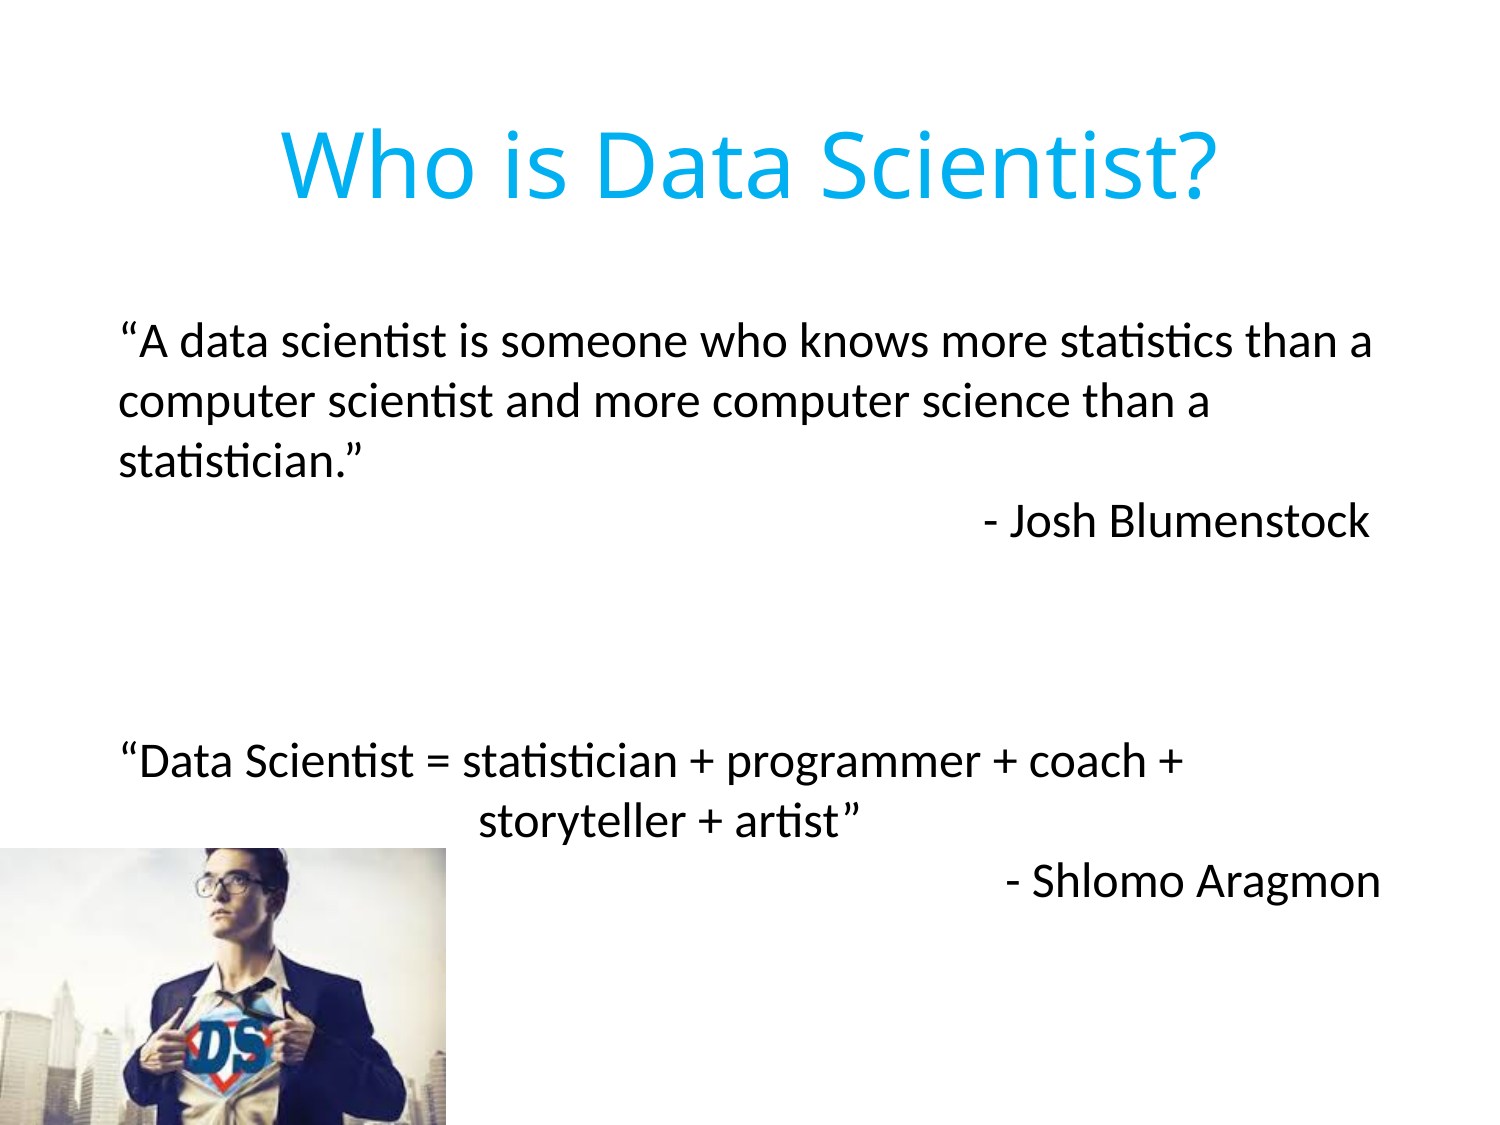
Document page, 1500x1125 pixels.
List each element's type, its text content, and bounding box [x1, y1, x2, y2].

title Who is Data Scientist? [103, 59, 1397, 278]
picture [0, 848, 446, 1125]
list “A data scientist is someone who knows more statistics than a computer scientist and more computer science than a statistician.” - Josh Blumenstock “Data Scientist = statistician + programmer + coach + storyteller + artist” - Shlomo Aragmon [103, 299, 1397, 1014]
